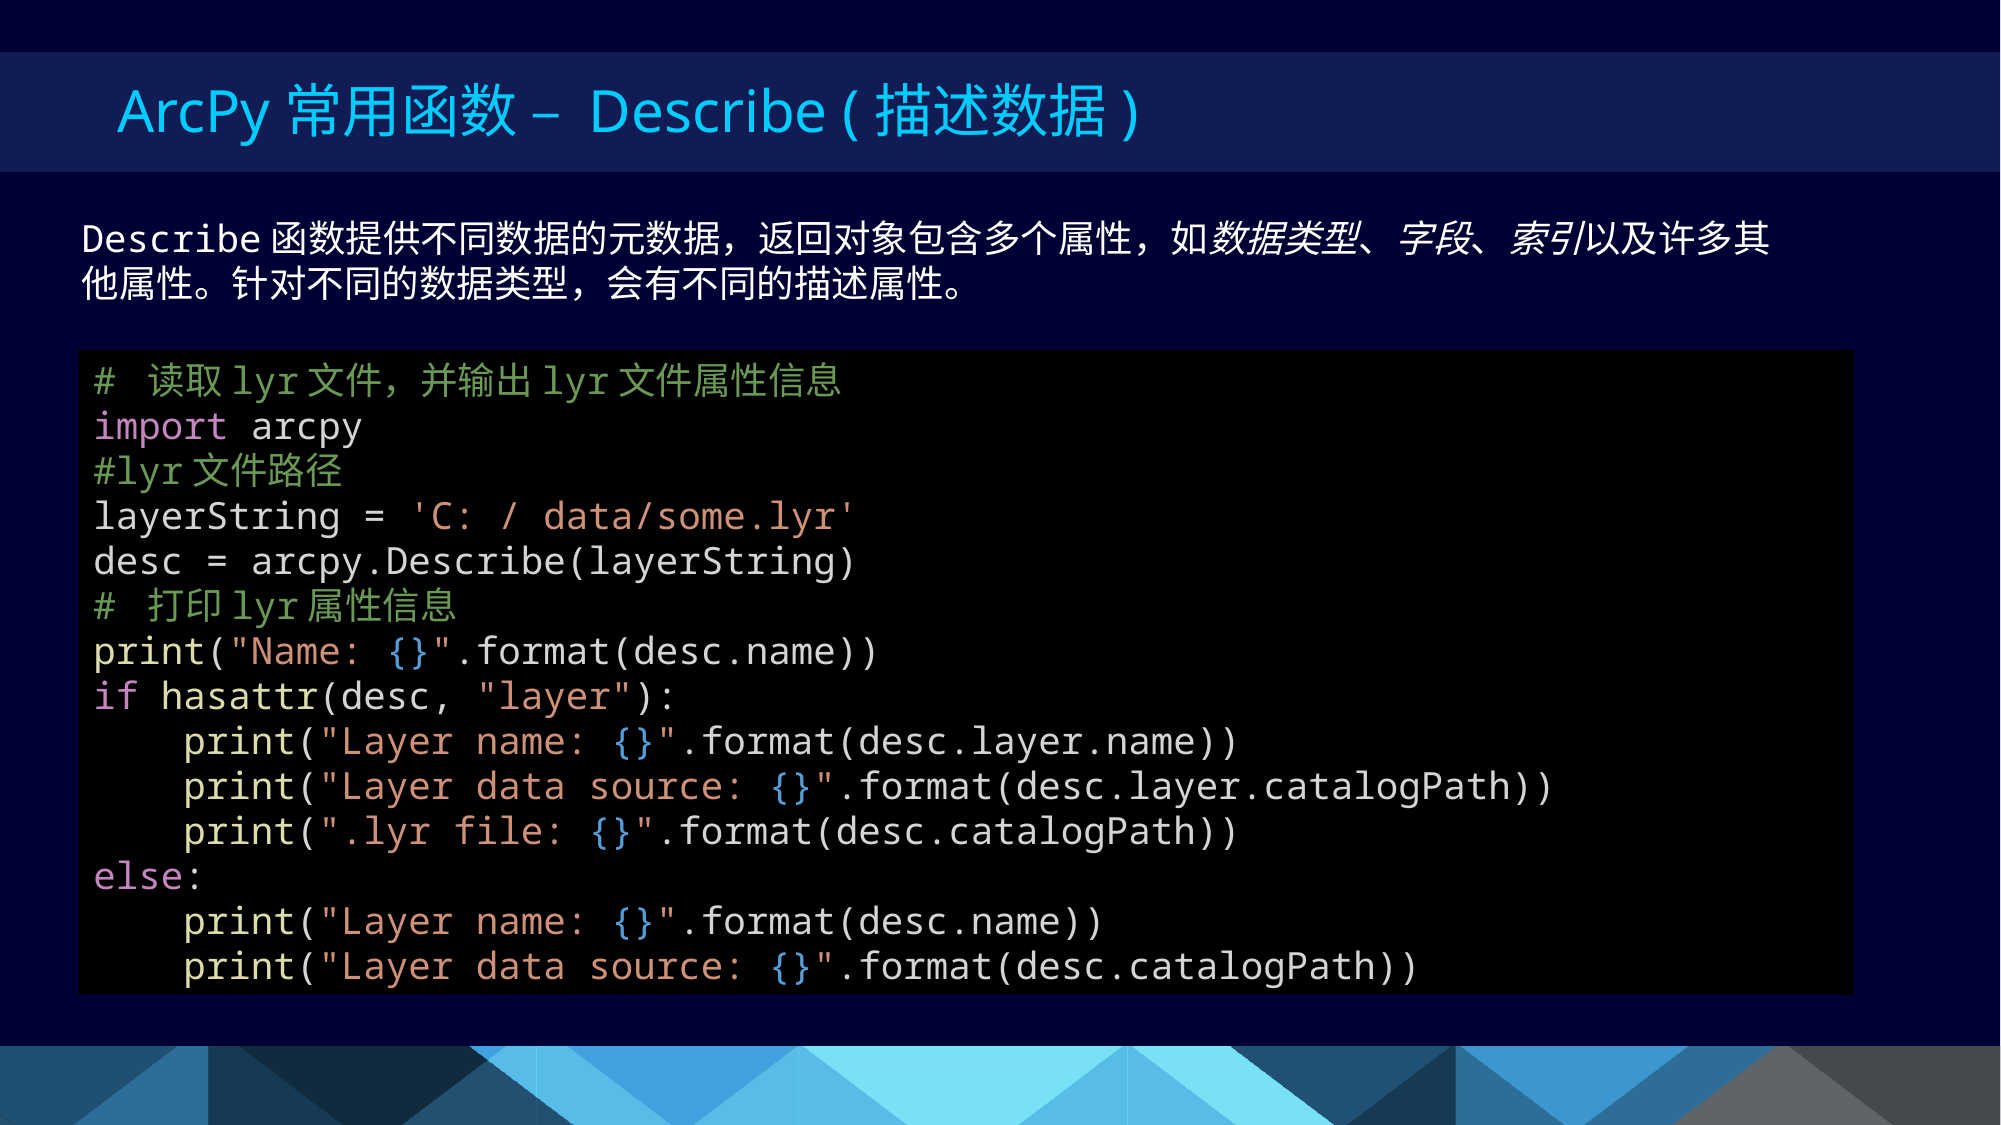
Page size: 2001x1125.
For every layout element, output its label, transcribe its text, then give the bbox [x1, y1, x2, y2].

text_box # 读取lyr文件，并输出lyr文件属性信息 import arcpy #lyr文件路径 layerString = 'C: / data/some.lyr' desc = arcpy.Describe(layerString) # 打印lyr属性信息 print("Name: {}".format(desc.name)) if hasattr(desc, "layer"): print("Layer name: {}".format(desc.layer.name)) print("Layer data source: {}".format(desc.layer.catalogPath)) print(".lyr file: {}".format(desc.catalogPath)) else: print("Layer name: {}".format(desc.name)) print("Layer data source: {}".format(desc.catalogPath)) [78, 349, 1854, 995]
text_box Describe函数提供不同数据的元数据，返回对象包含多个属性，如数据类型、字段、索引以及许多其他属性。针对不同的数据类型，会有不同的描述属性。 [66, 208, 1801, 296]
title ArcPy常用函数 – Describe (描述数据) [102, 66, 1882, 154]
picture [0, 0, 2001, 1125]
